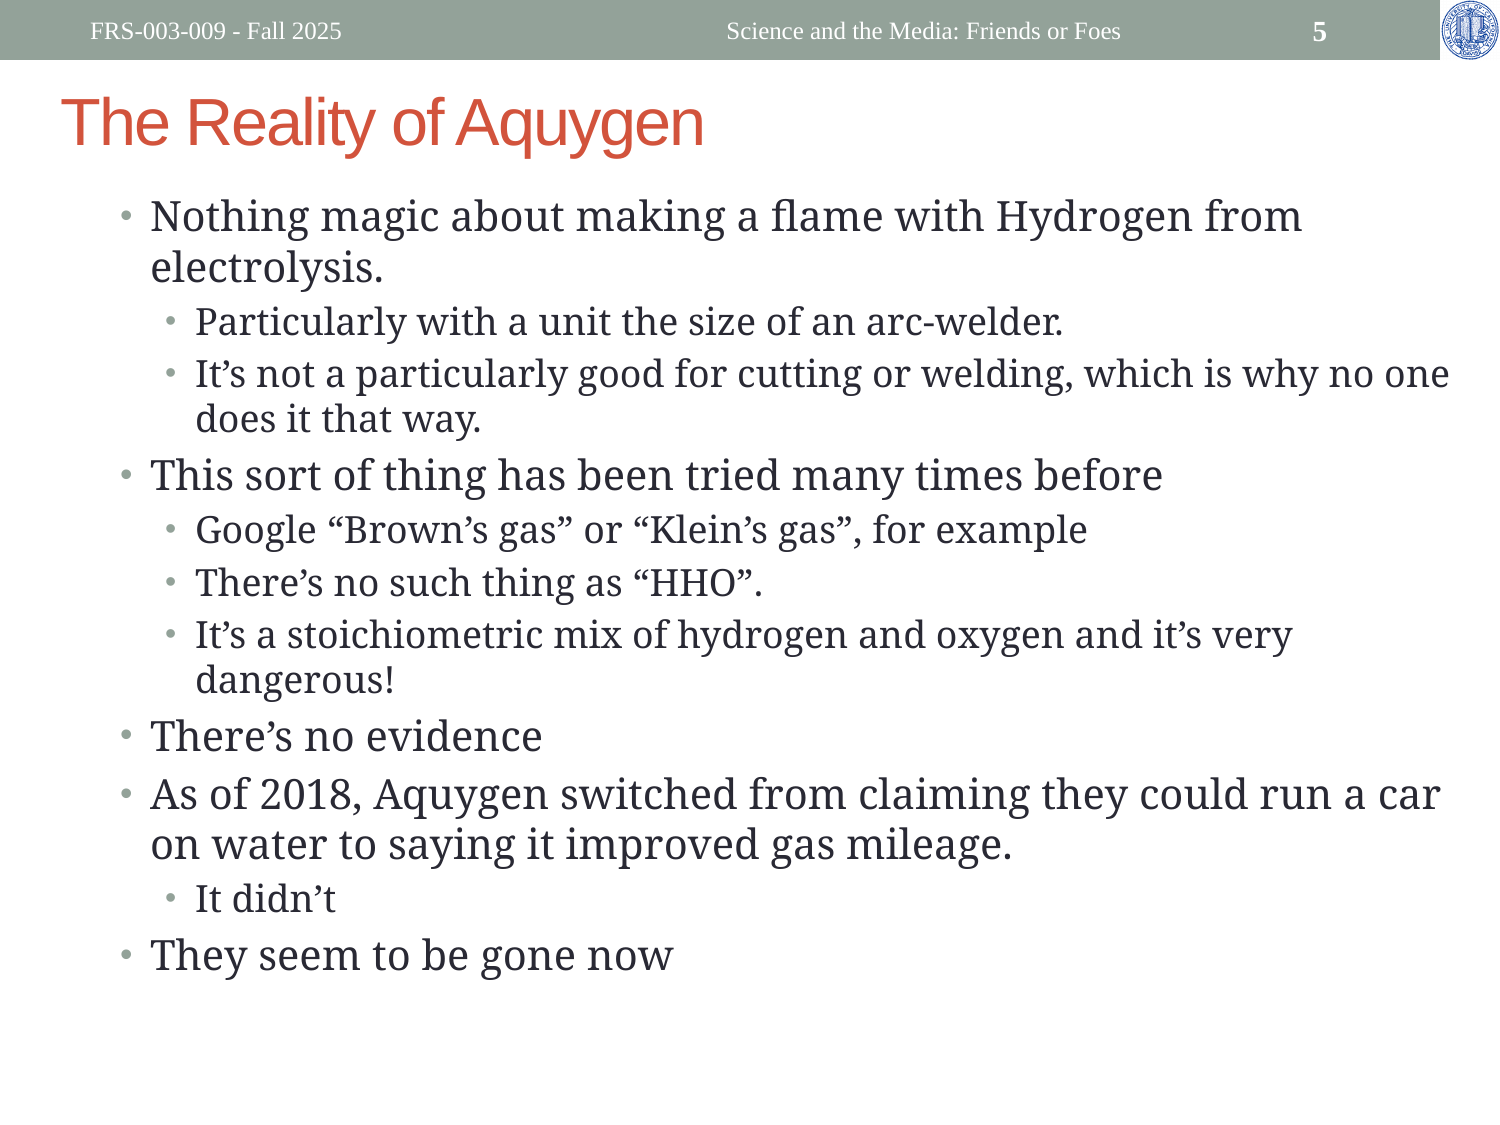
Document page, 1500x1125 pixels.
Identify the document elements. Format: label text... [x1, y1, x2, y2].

footer Science and the Media: Friends or Foes [562, 3, 1286, 57]
text_box Nothing magic about making a flame with Hydrogen from electrolysis. Particularly with a unit the size of an arc-welder. It’s not a particularly good for cutting or welding, which is why no one does it that way. This sort of thing has been tried many times before Google “Brown’s gas” or “Klein’s gas”, for example There’s no such thing as “HHO”. It’s a stoichiometric mix of hydrogen and oxygen and it’s very dangerous! There’s no evidence As of 2018, Aquygen switched from claiming they could run a car on water to saying it improved gas mileage. It didn’t They seem to be gone now [105, 182, 1486, 1045]
slide_number 5 [1297, 3, 1425, 57]
picture [1440, 0, 1500, 61]
slide_number FRS-003-009 - Fall 2025 [75, 3, 550, 57]
text_box The Reality of Aquygen [46, 71, 1500, 175]
